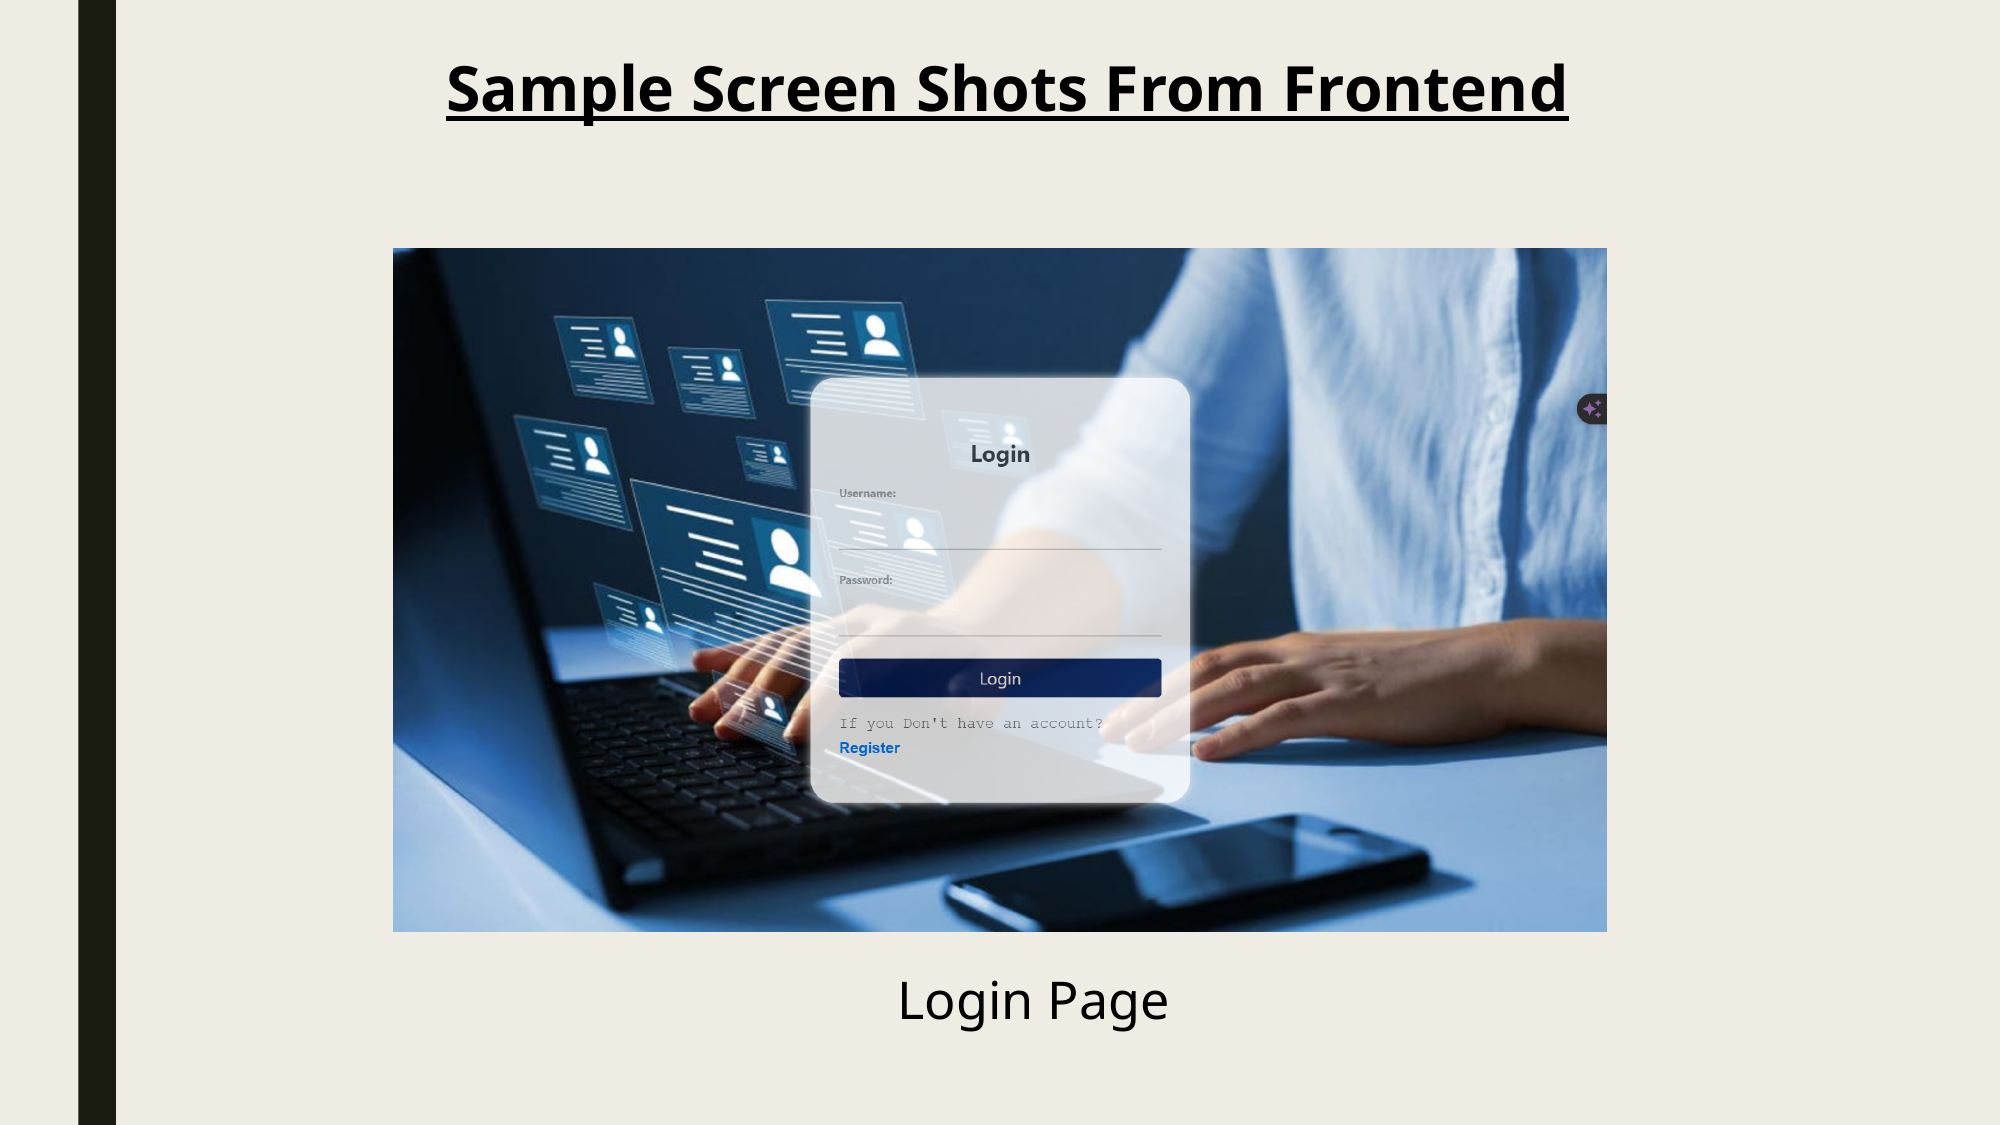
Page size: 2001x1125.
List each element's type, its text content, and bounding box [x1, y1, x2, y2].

text_box Login Page [882, 960, 1185, 1038]
picture [393, 248, 1607, 932]
text_box Sample Screen Shots From Frontend [431, 41, 1585, 132]
